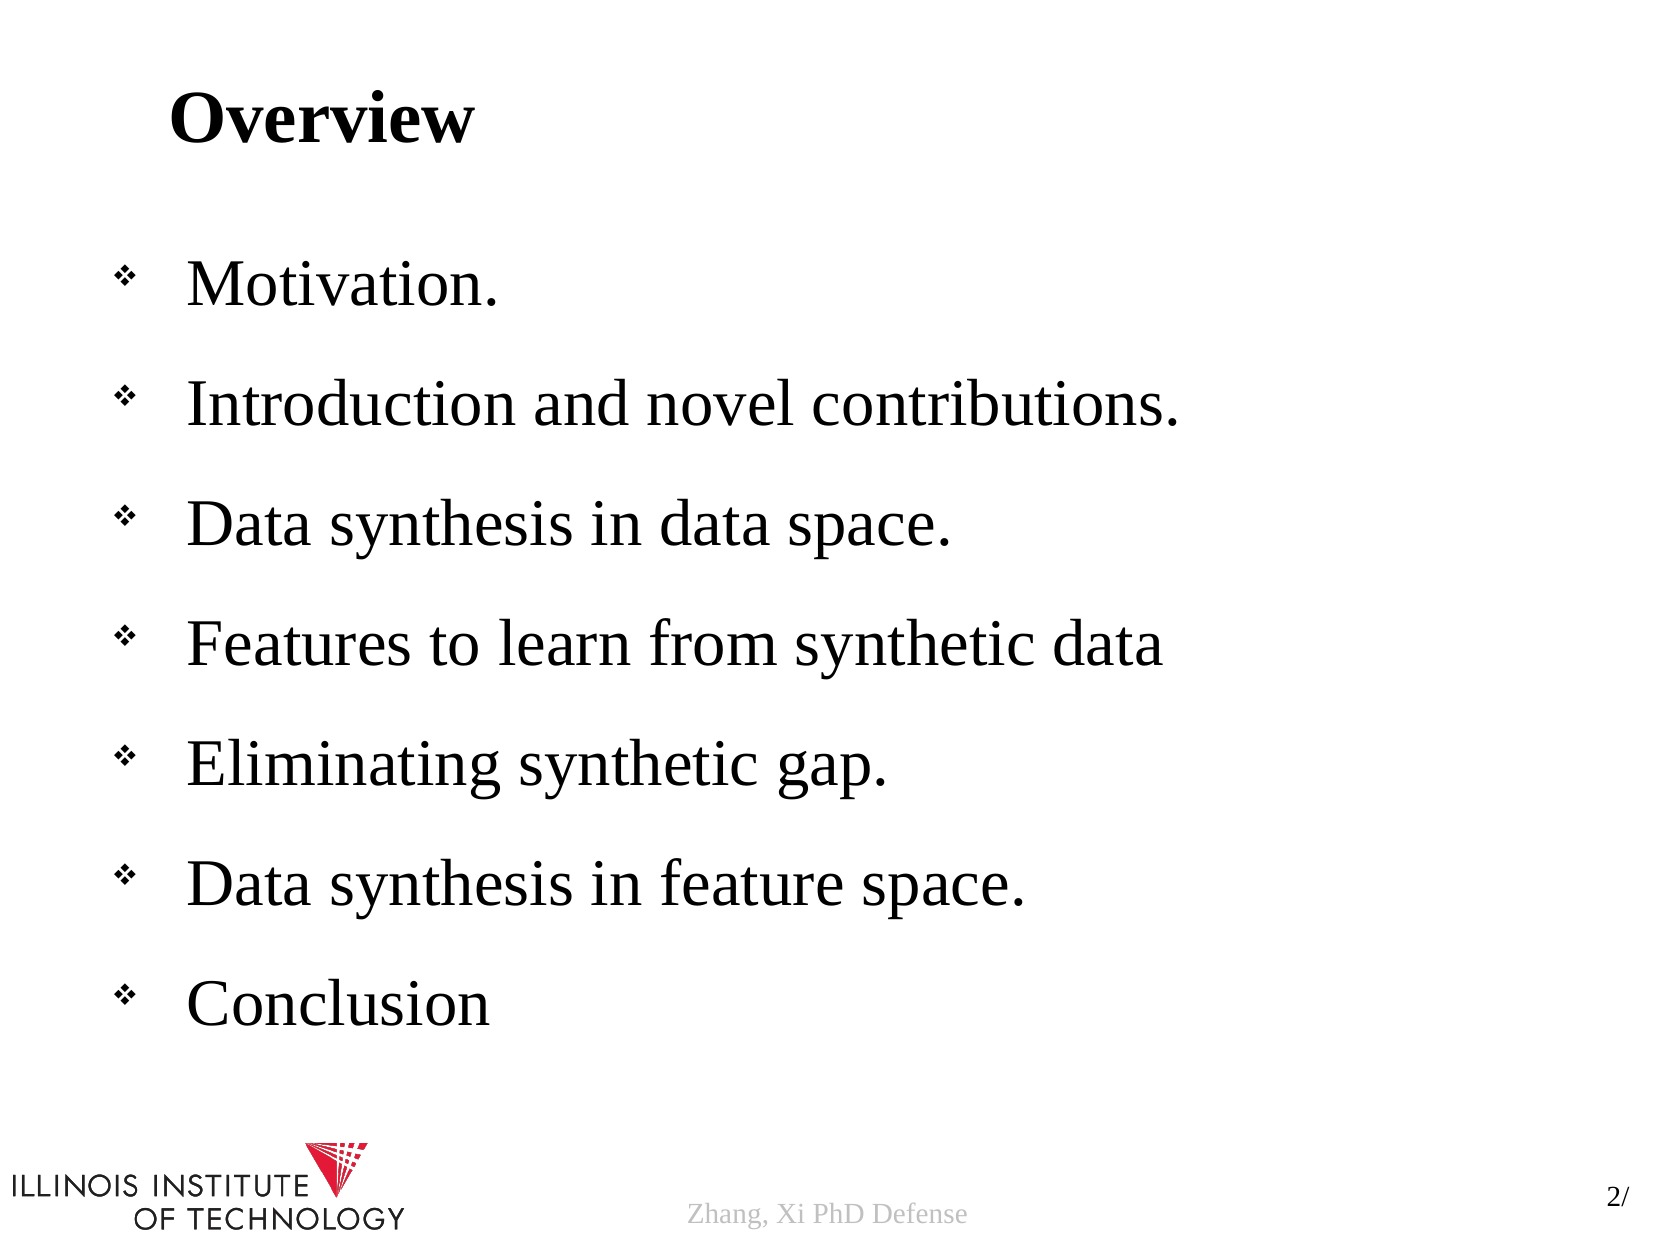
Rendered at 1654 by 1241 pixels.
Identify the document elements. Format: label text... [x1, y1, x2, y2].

text_box Motivation. Introduction and novel contributions. Data synthesis in data space. Features to learn from synthetic data Eliminating synthetic gap. Data synthesis in feature space. Conclusion [96, 191, 1313, 1047]
picture [13, 1142, 405, 1230]
text_box Overview [153, 14, 492, 165]
footer Zhang, Xi PhD Defense [565, 1194, 1090, 1241]
slide_number 2/ [1193, 1176, 1630, 1241]
